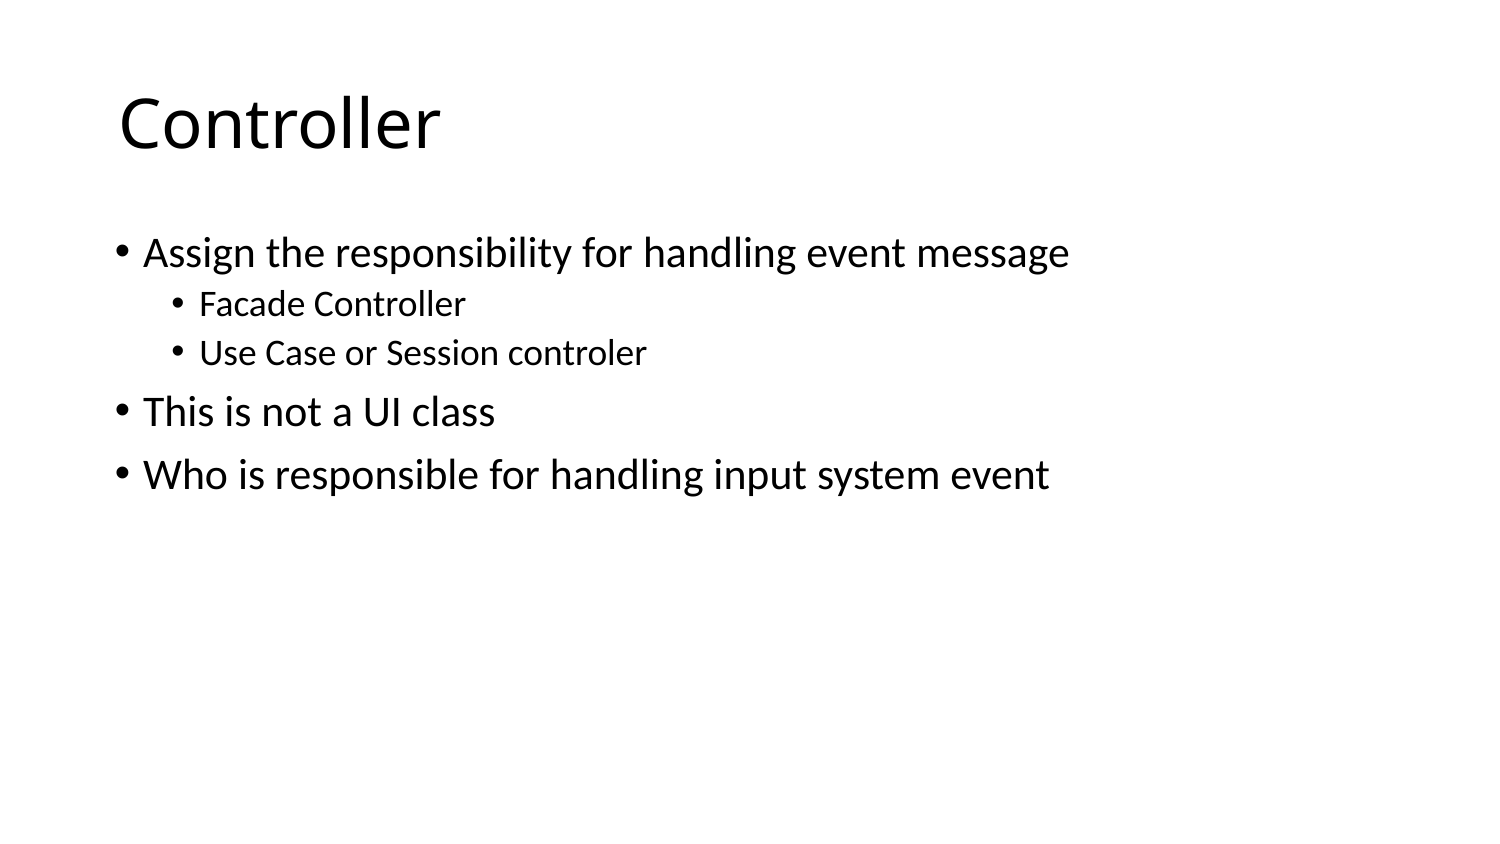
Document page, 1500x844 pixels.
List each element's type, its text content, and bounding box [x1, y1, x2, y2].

title Controller [103, 44, 1397, 208]
list Assign the responsibility for handling event message Facade Controller Use Case or Session controler This is not a UI class Who is responsible for handling input system event [99, 221, 1438, 760]
